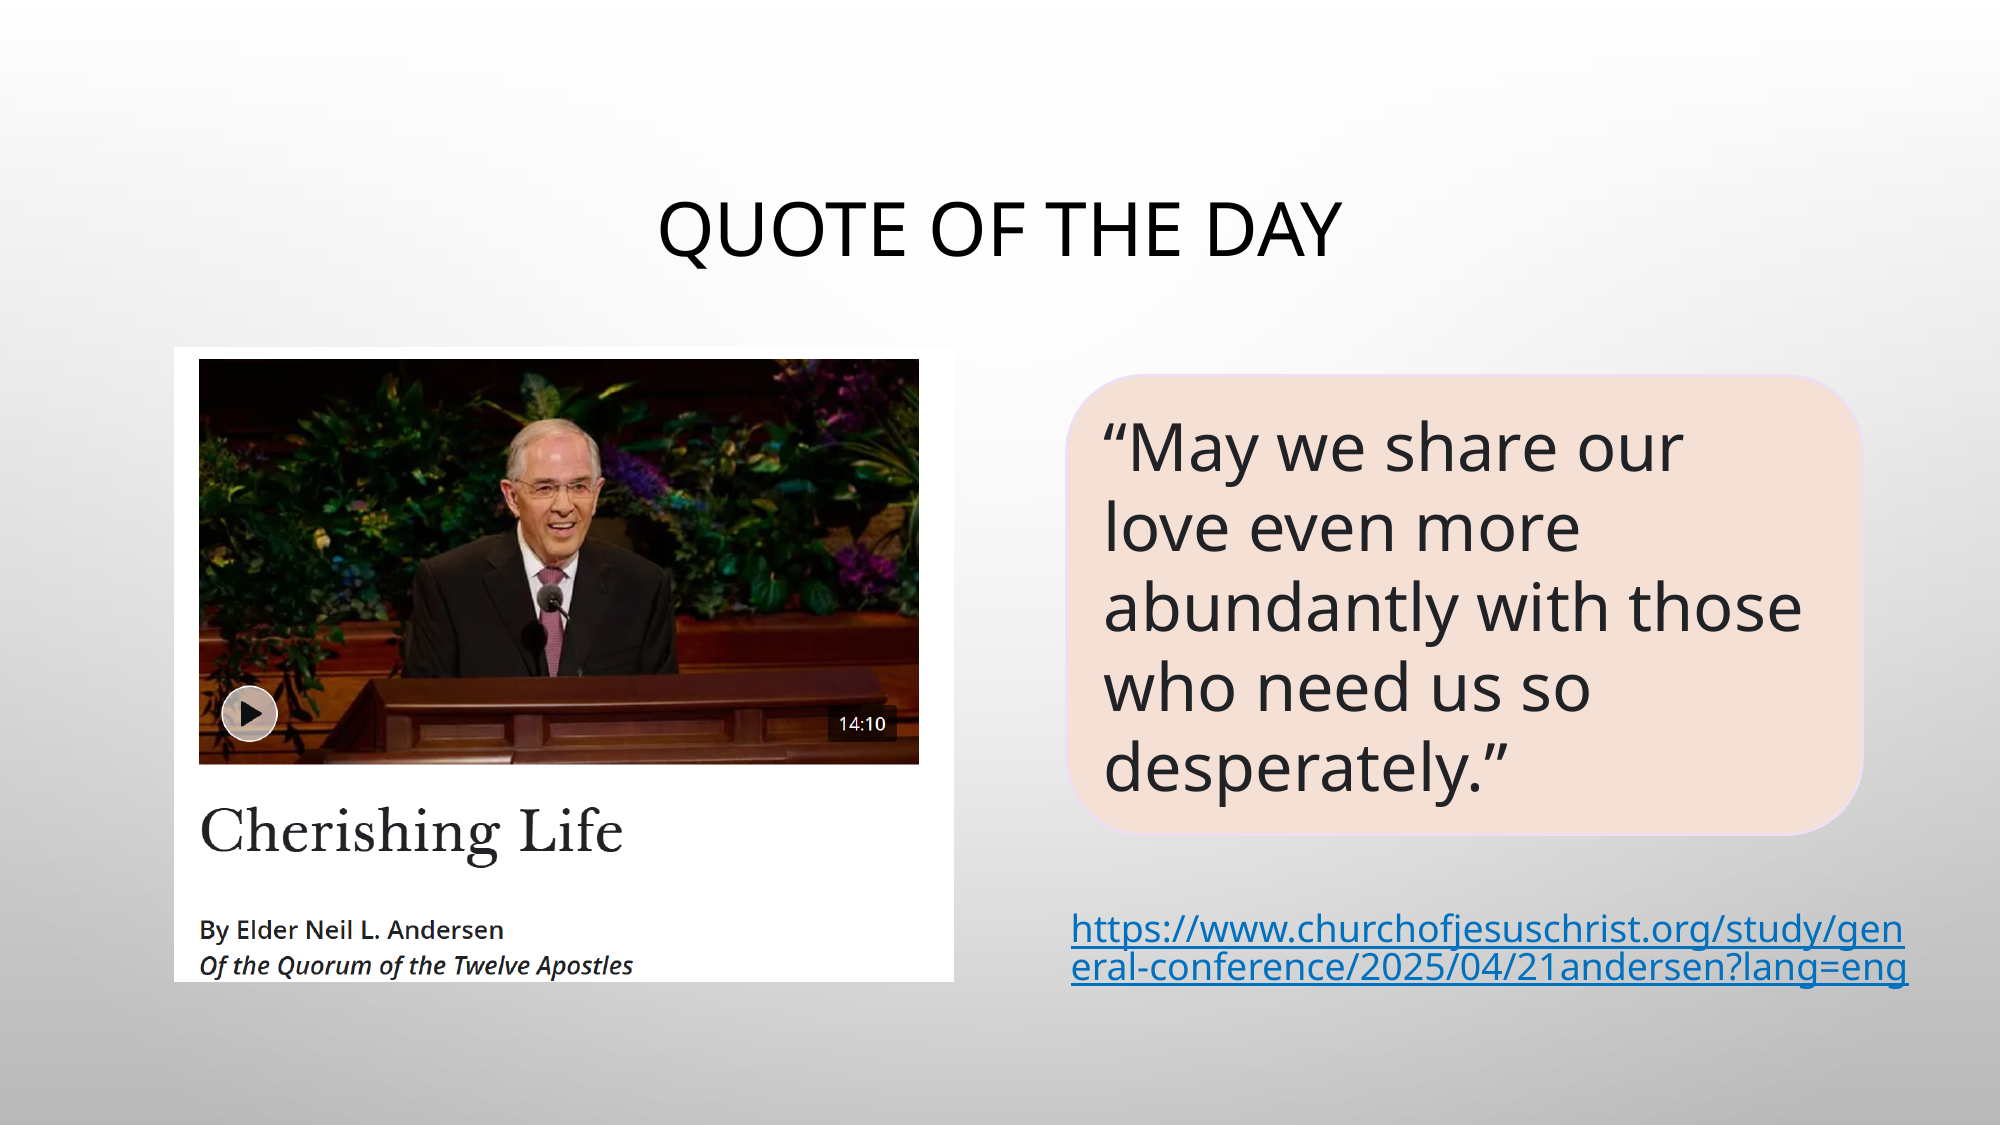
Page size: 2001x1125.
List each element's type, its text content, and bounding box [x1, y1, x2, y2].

picture [0, 0, 2000, 1125]
title Quote of the day [149, 101, 1851, 364]
text_box https://www.churchofjesuschrist.org/study/general-conference/2025/04/21andersen?lang=eng [1055, 898, 1930, 964]
text_box “May we share our love even more abundantly with those who need us so desperately.” [1065, 374, 1864, 836]
